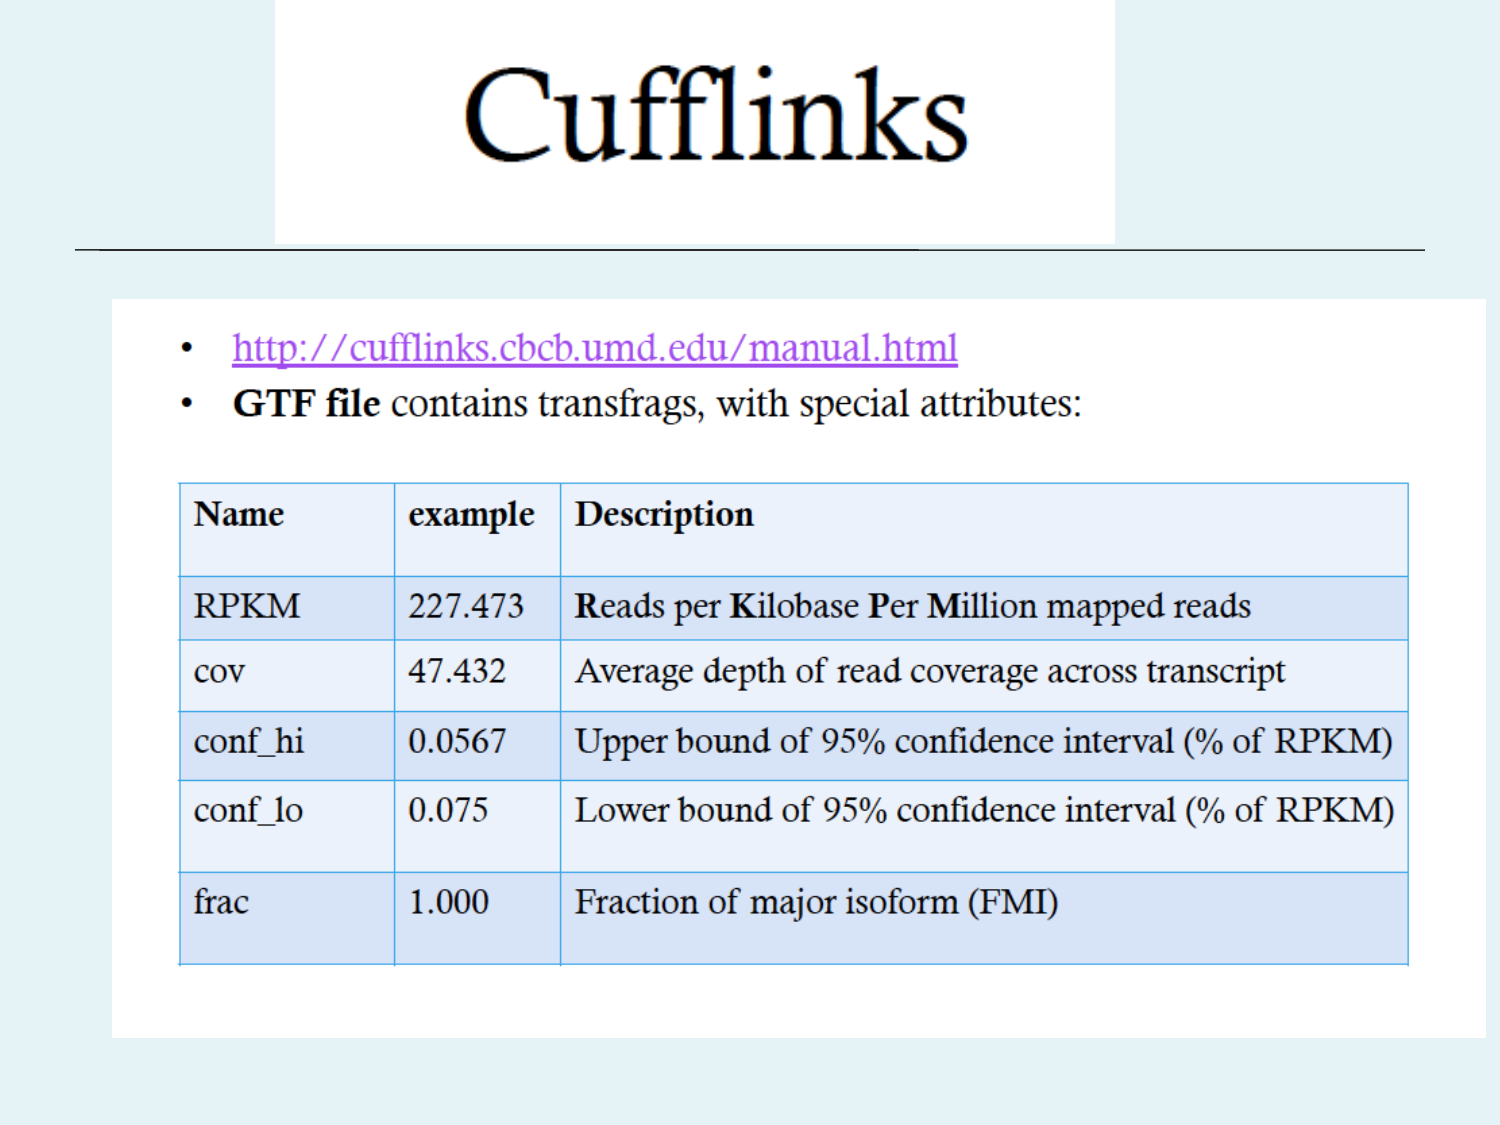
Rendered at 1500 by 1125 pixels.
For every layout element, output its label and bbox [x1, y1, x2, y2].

picture [274, 0, 1115, 244]
picture [112, 299, 1486, 1038]
